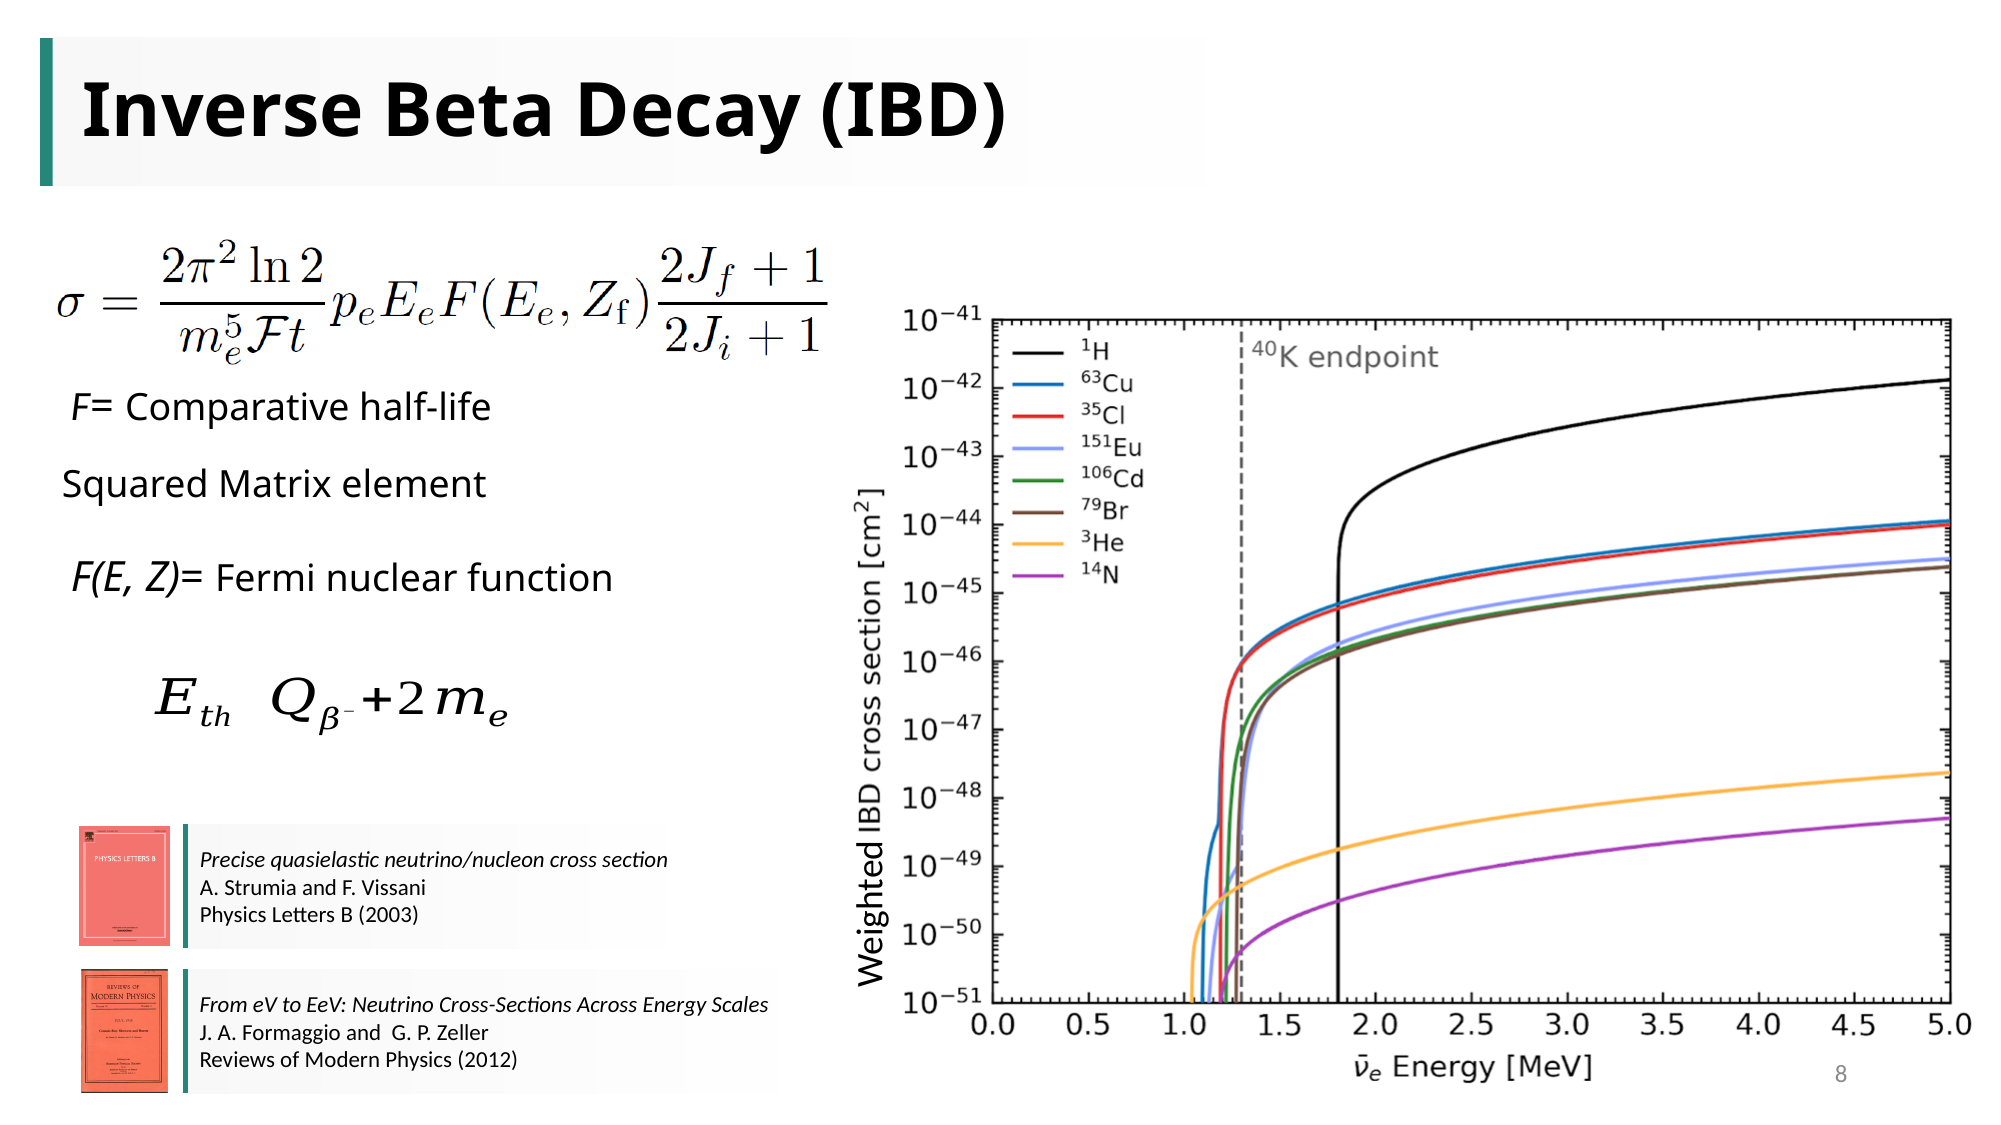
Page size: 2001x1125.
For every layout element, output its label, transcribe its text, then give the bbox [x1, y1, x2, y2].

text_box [810, 271, 1985, 1125]
picture [36, 207, 855, 398]
title Inverse Beta Decay (IBD) [52, 37, 1293, 186]
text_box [81, 969, 823, 1094]
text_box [79, 824, 699, 949]
